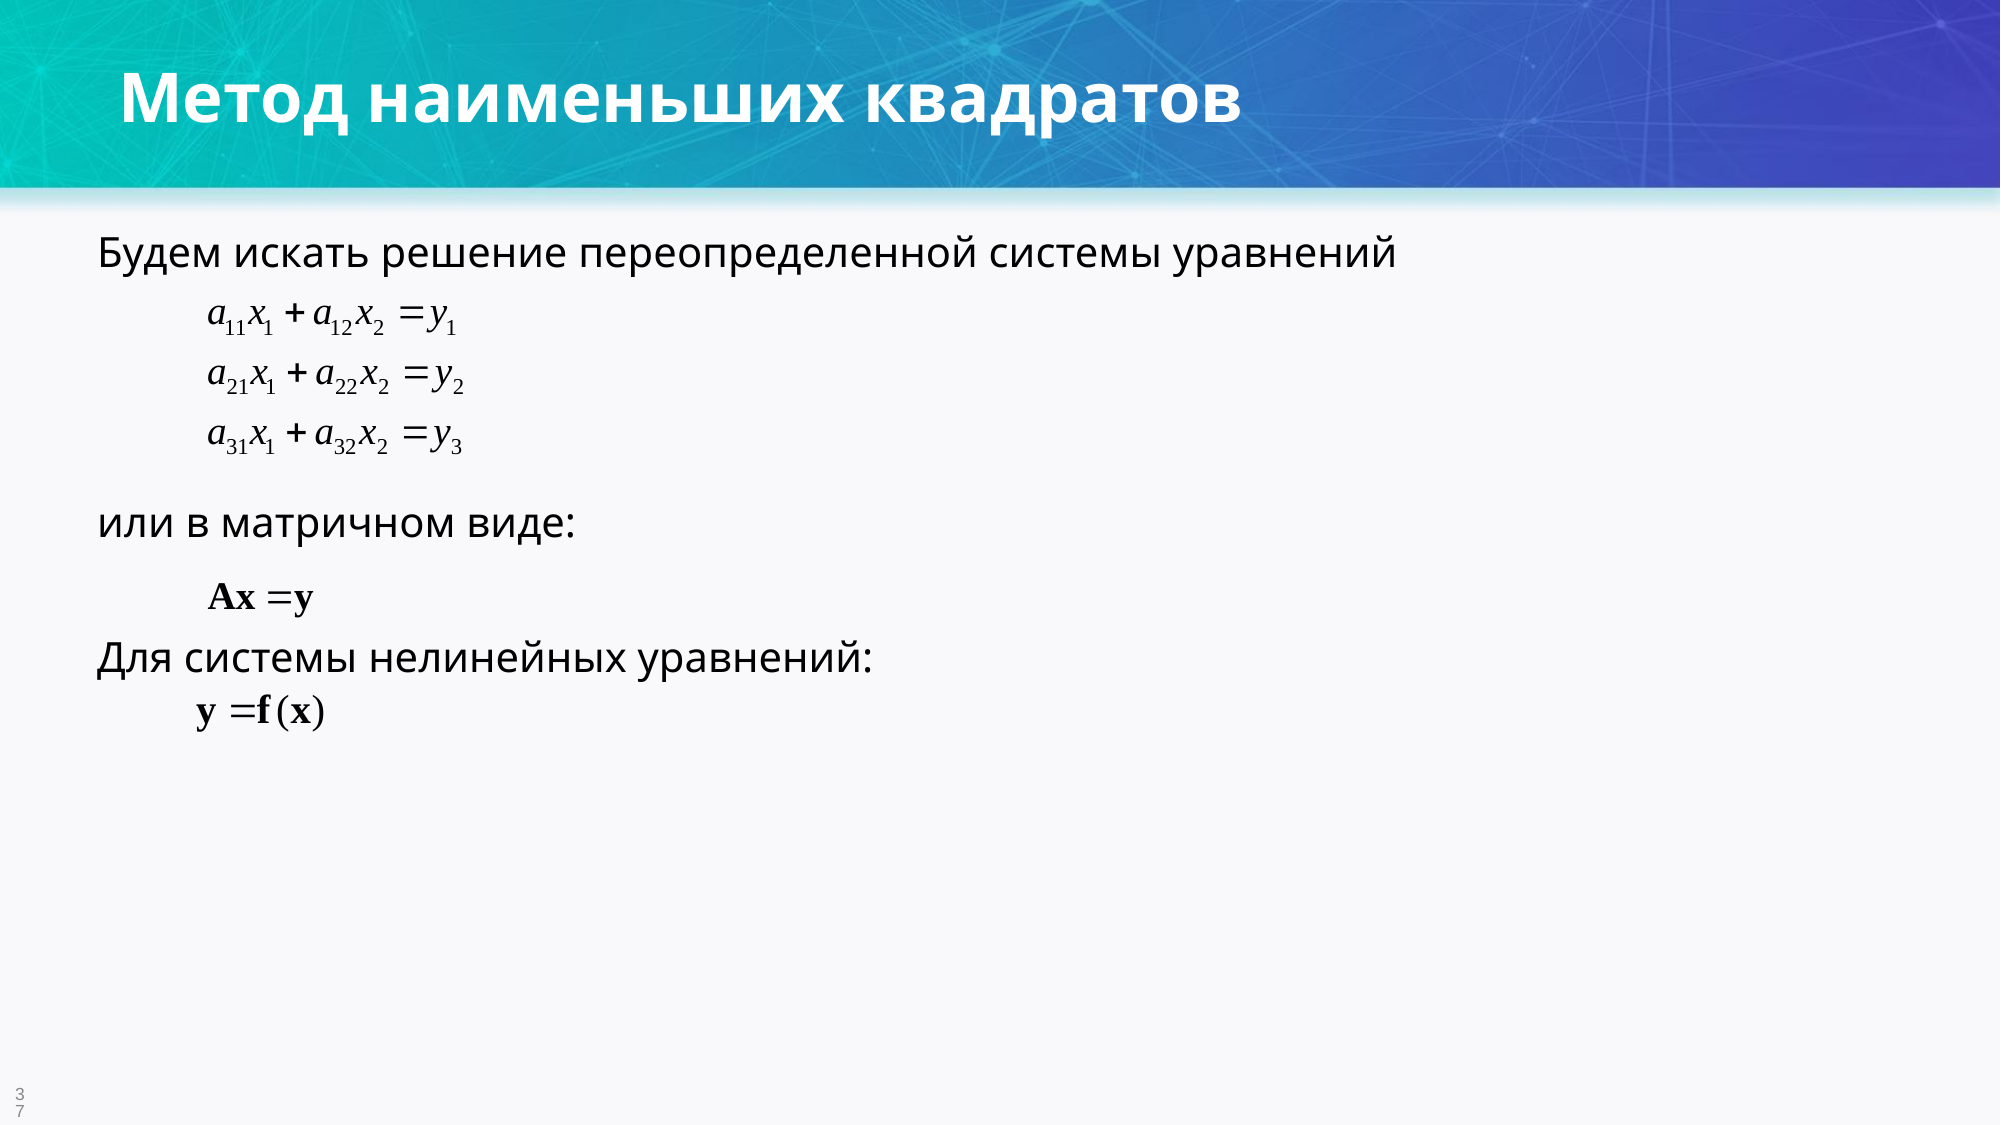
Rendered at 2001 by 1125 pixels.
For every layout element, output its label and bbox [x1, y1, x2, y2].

picture [0, 0, 2000, 1125]
text_box [190, 688, 331, 741]
text_box [201, 286, 474, 464]
text_box [201, 575, 320, 627]
